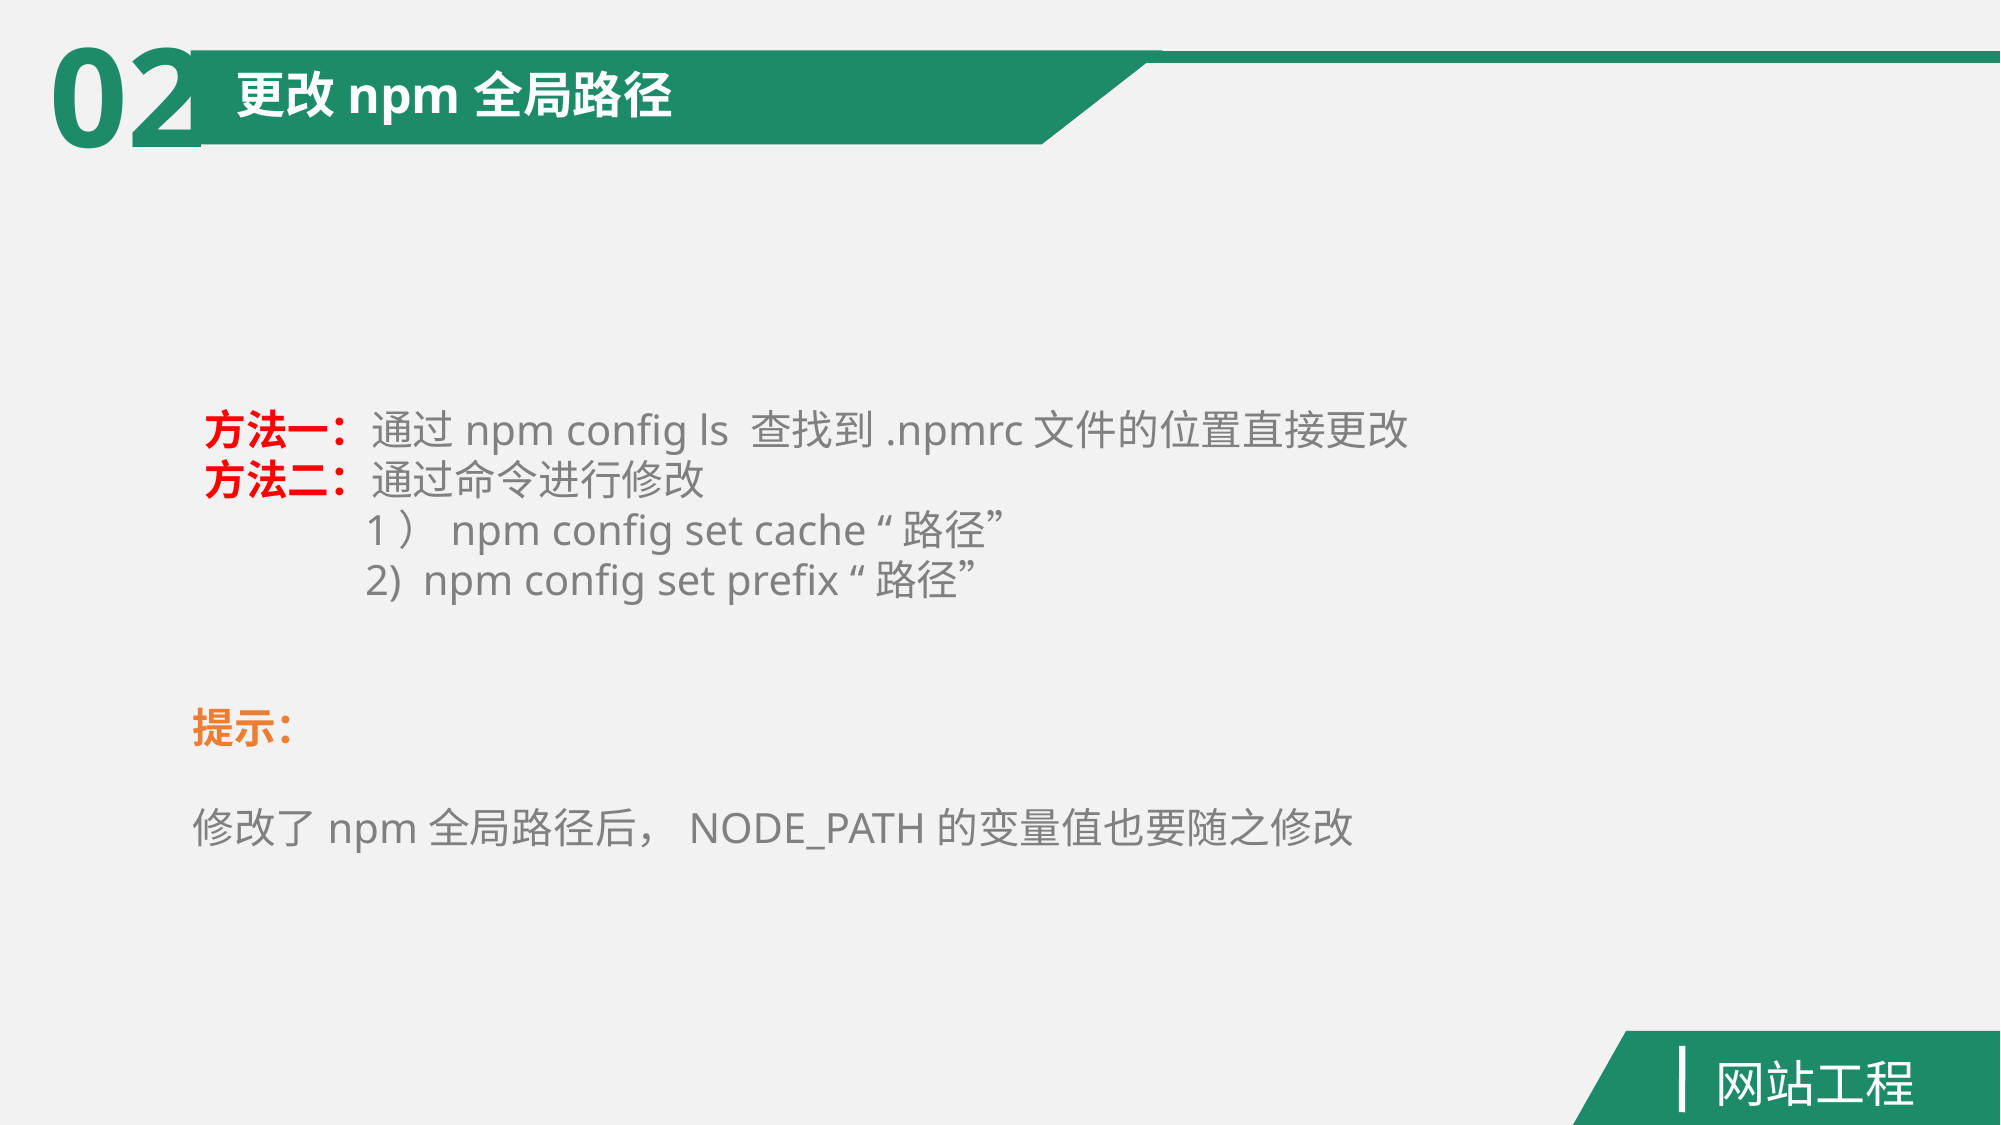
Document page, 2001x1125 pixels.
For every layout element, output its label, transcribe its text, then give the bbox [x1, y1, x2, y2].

text_box 提示： 修改了npm全局路径后，NODE_PATH的变量值也要随之修改 [177, 694, 1369, 860]
text_box 更改npm全局路径 [220, 56, 1059, 131]
text_box 02 [34, 3, 273, 348]
text_box 方法一：通过npm config ls 查找到.npmrc文件的位置直接更改 方法二：通过命令进行修改 1）npm config set cache “路径” 2) npm config set prefix “路径” [189, 396, 1425, 612]
